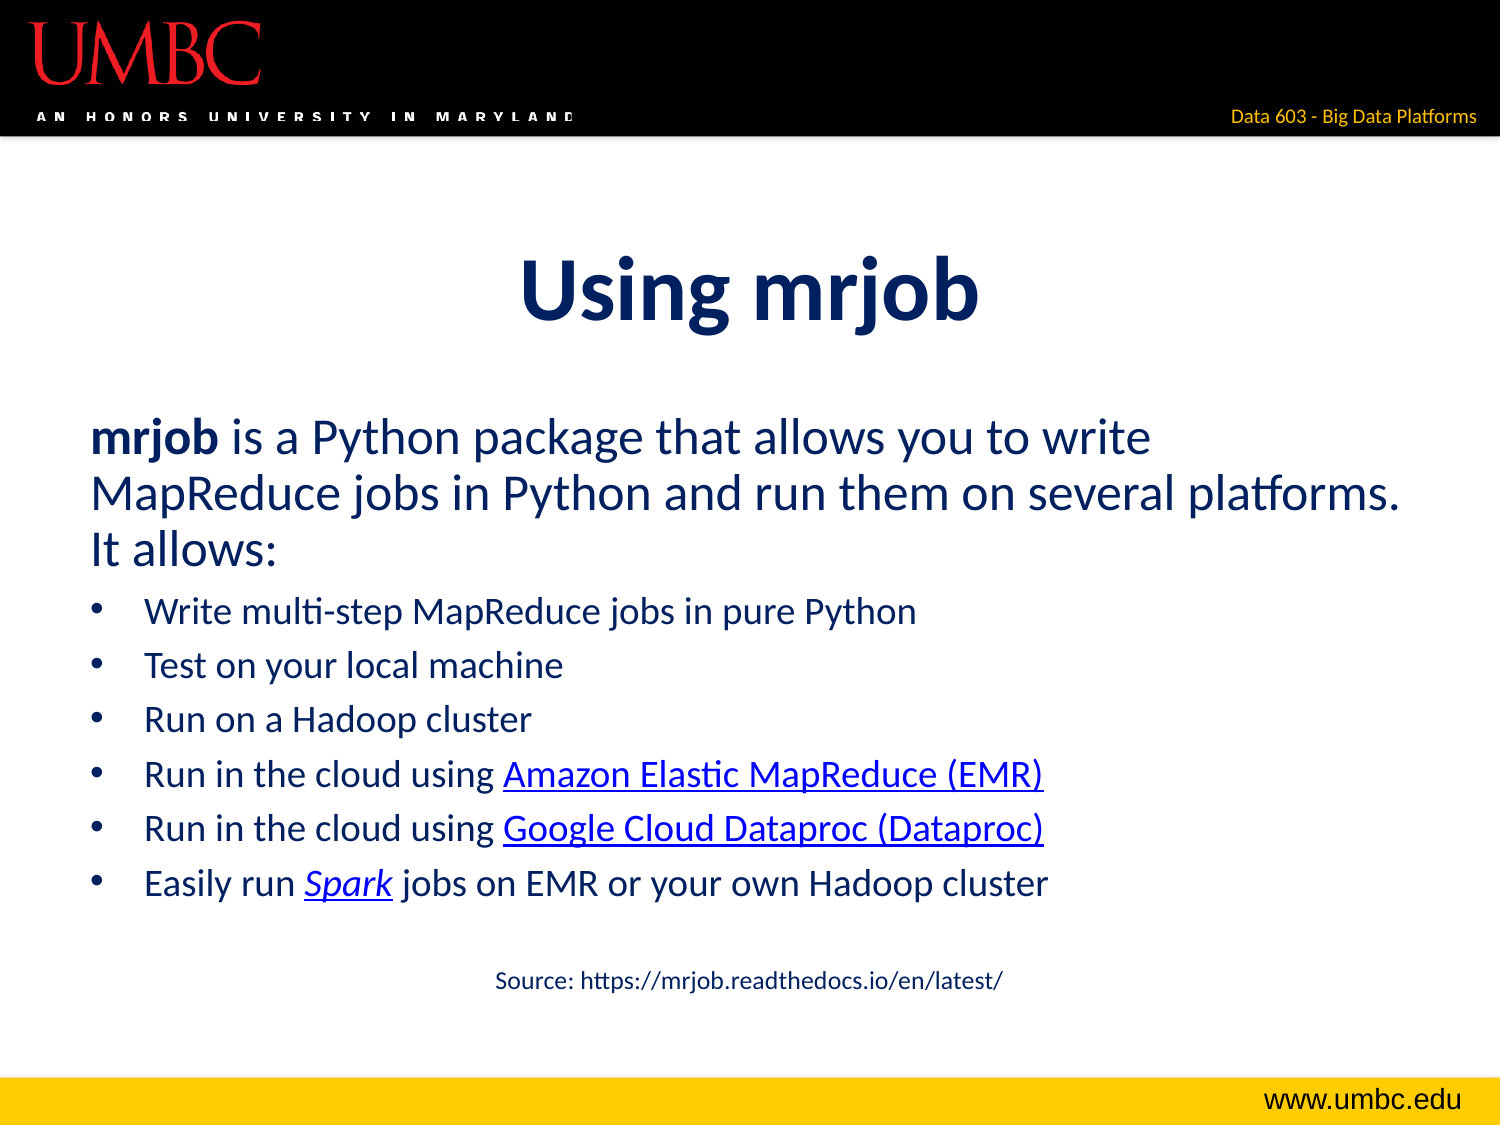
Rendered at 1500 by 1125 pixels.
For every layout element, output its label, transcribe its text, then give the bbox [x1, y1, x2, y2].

list mrjob is a Python package that allows you to write MapReduce jobs in Python and run them on several platforms. It allows: Write multi-step MapReduce jobs in pure Python Test on your local machine Run on a Hadoop cluster Run in the cloud using Amazon Elastic MapReduce (EMR) Run in the cloud using Google Cloud Dataproc (Dataproc) Easily run Spark jobs on EMR or your own Hadoop cluster Source: https://mrjob.readthedocs.io/en/latest/ [75, 402, 1425, 1005]
title Using mrjob [75, 190, 1425, 378]
